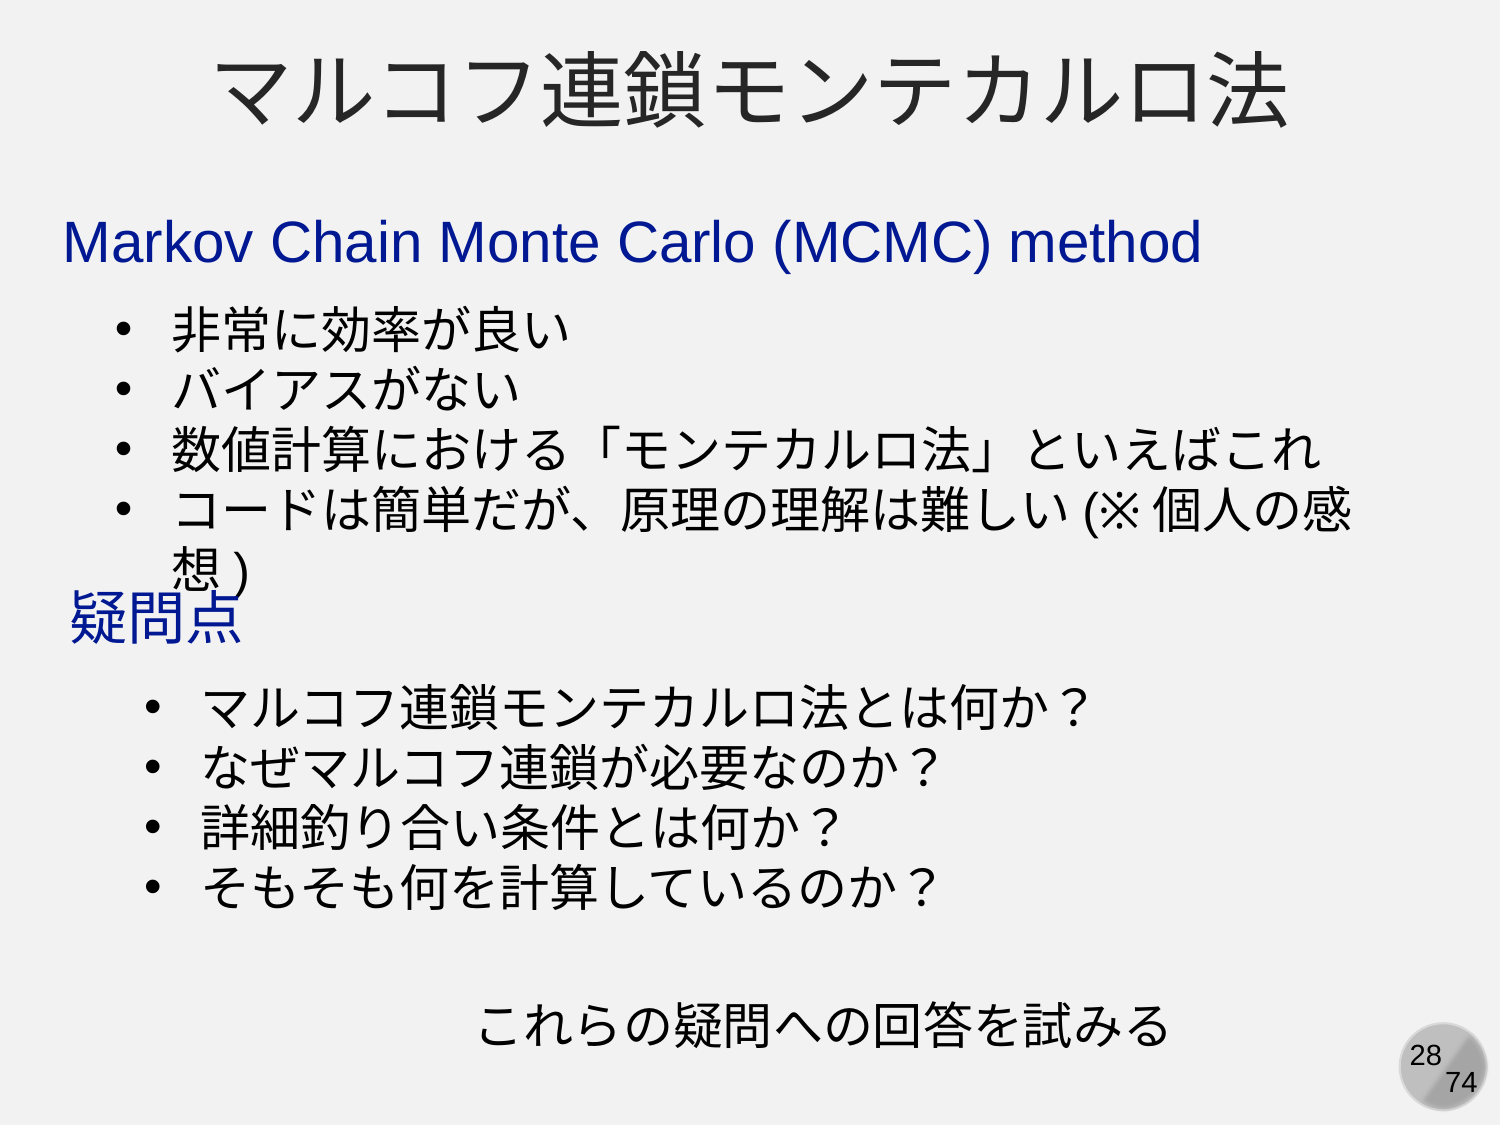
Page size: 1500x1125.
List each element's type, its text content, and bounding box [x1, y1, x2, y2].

text_box これらの疑問への回答を試みる [458, 987, 1189, 1063]
text_box Markov Chain Monte Carlo (MCMC) method [47, 196, 1220, 281]
text_box 疑問点 [54, 574, 259, 659]
list マルコフ連鎖モンテカルロ法 [0, 31, 1500, 155]
text_box 非常に効率が良い バイアスがない 数値計算における「モンテカルロ法」といえばこれ コードは簡単だが、原理の理解は難しい(※個人の感想) [100, 290, 1424, 606]
text_box マルコフ連鎖モンテカルロ法とは何か？ なぜマルコフ連鎖が必要なのか？ 詳細釣り合い条件とは何か？ そもそも何を計算しているのか？ [129, 668, 1115, 924]
